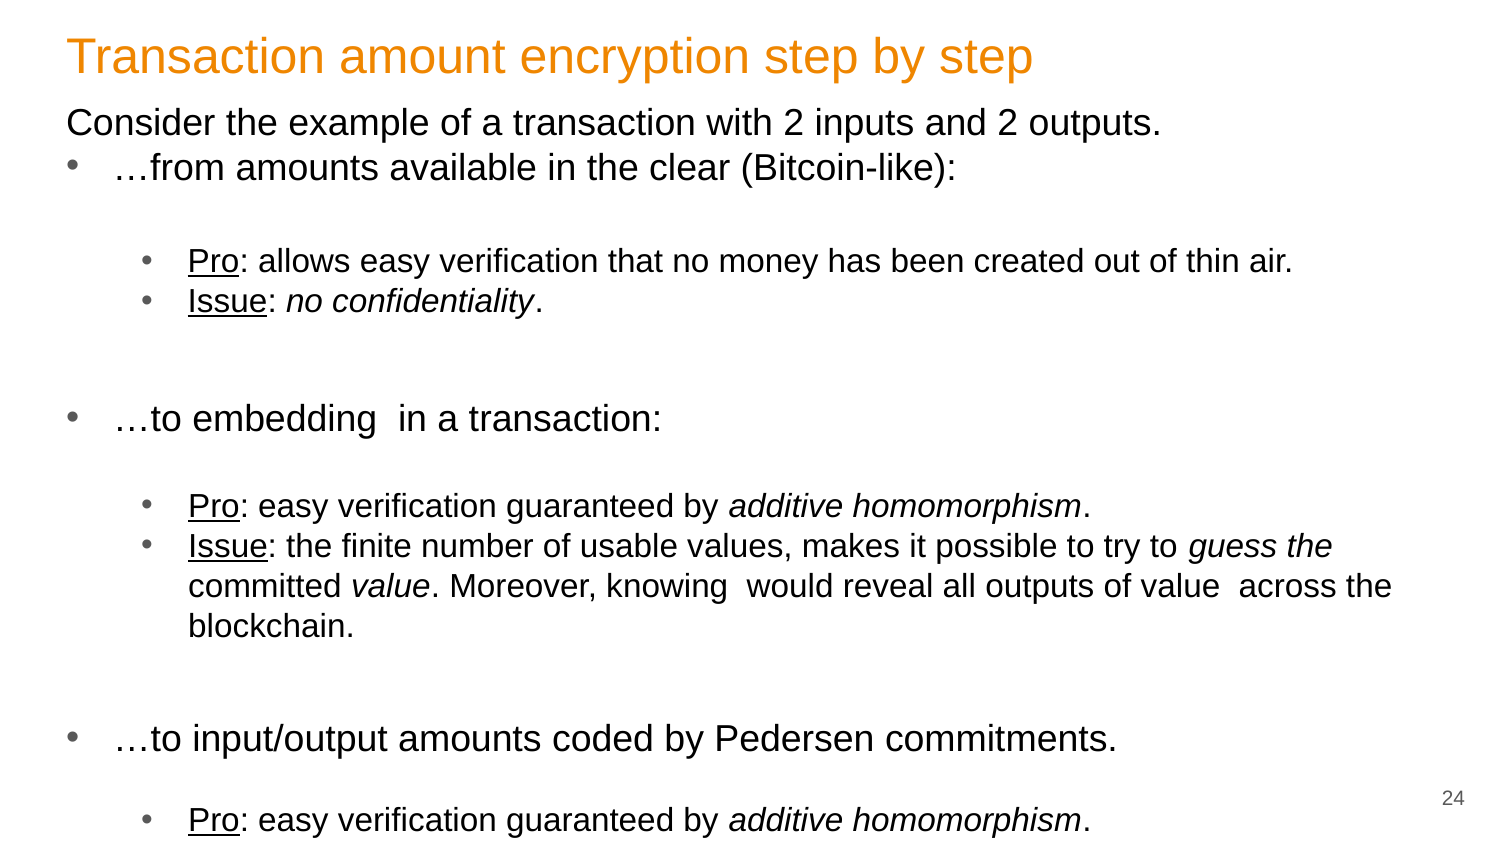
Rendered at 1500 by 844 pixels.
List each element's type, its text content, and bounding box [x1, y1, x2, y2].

title Transaction amount encryption step by step [51, 9, 1449, 103]
slide_number 24 [1389, 764, 1480, 830]
